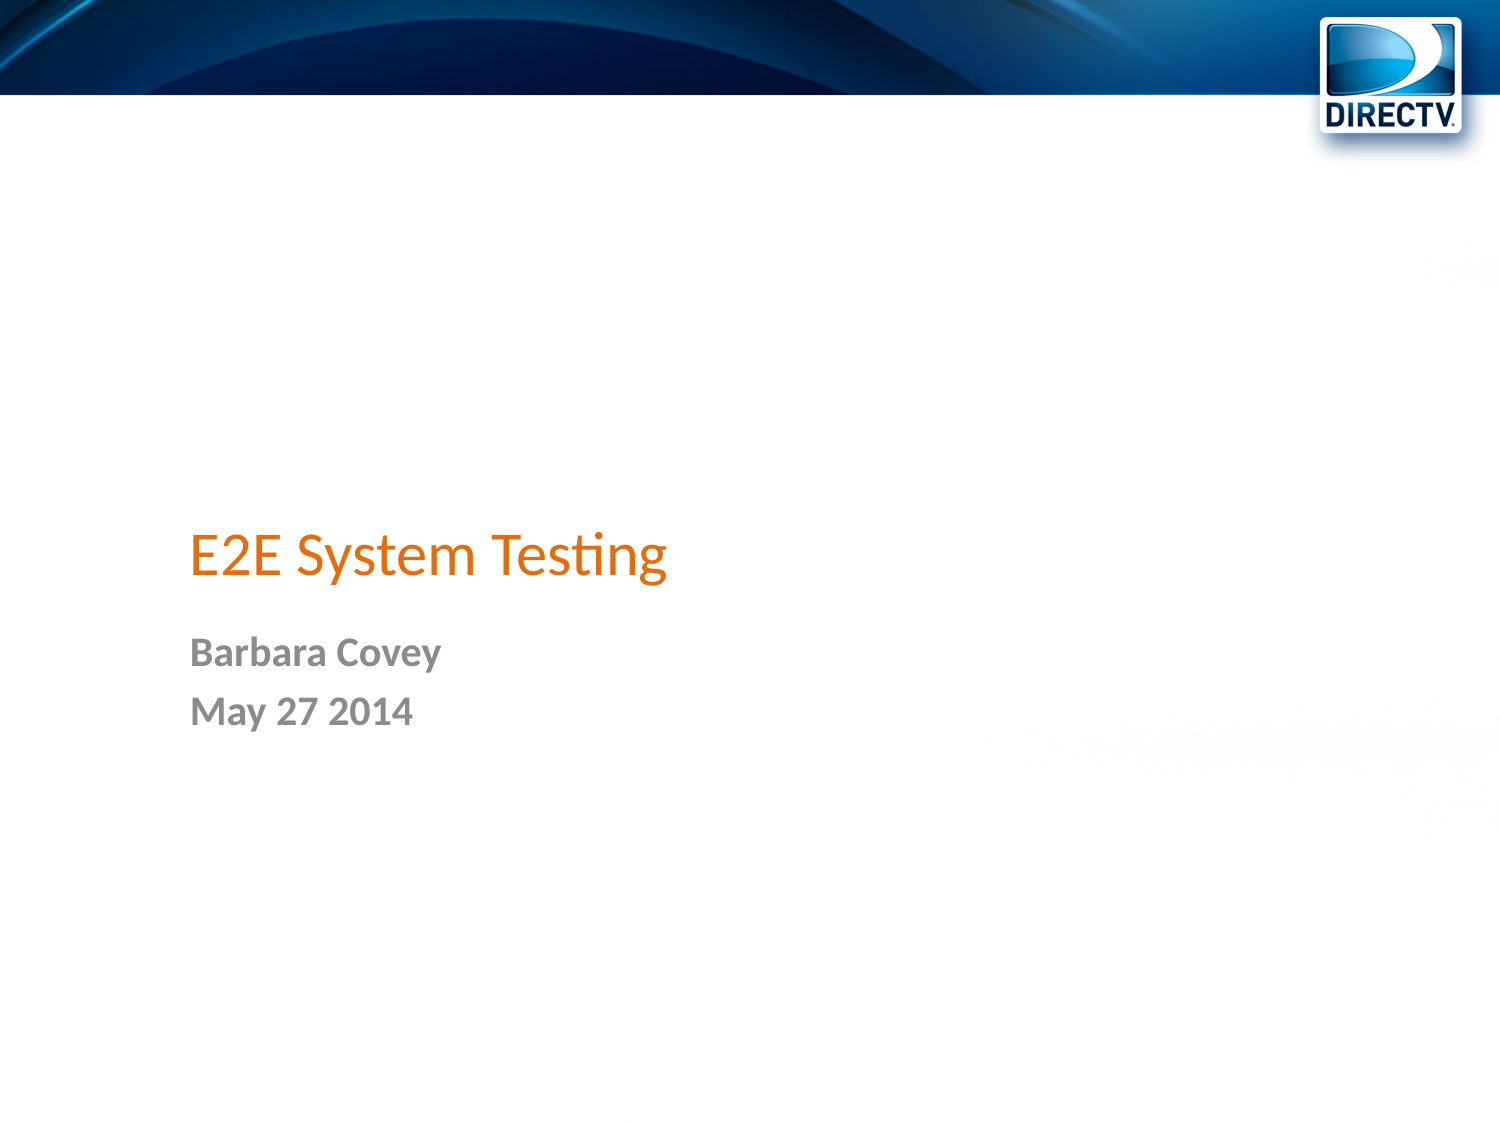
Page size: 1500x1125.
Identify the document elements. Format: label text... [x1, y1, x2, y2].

subtitle Barbara Covey May 27 2014 [174, 617, 950, 743]
picture [0, 0, 1500, 1125]
title E2E System Testing [174, 462, 1100, 638]
